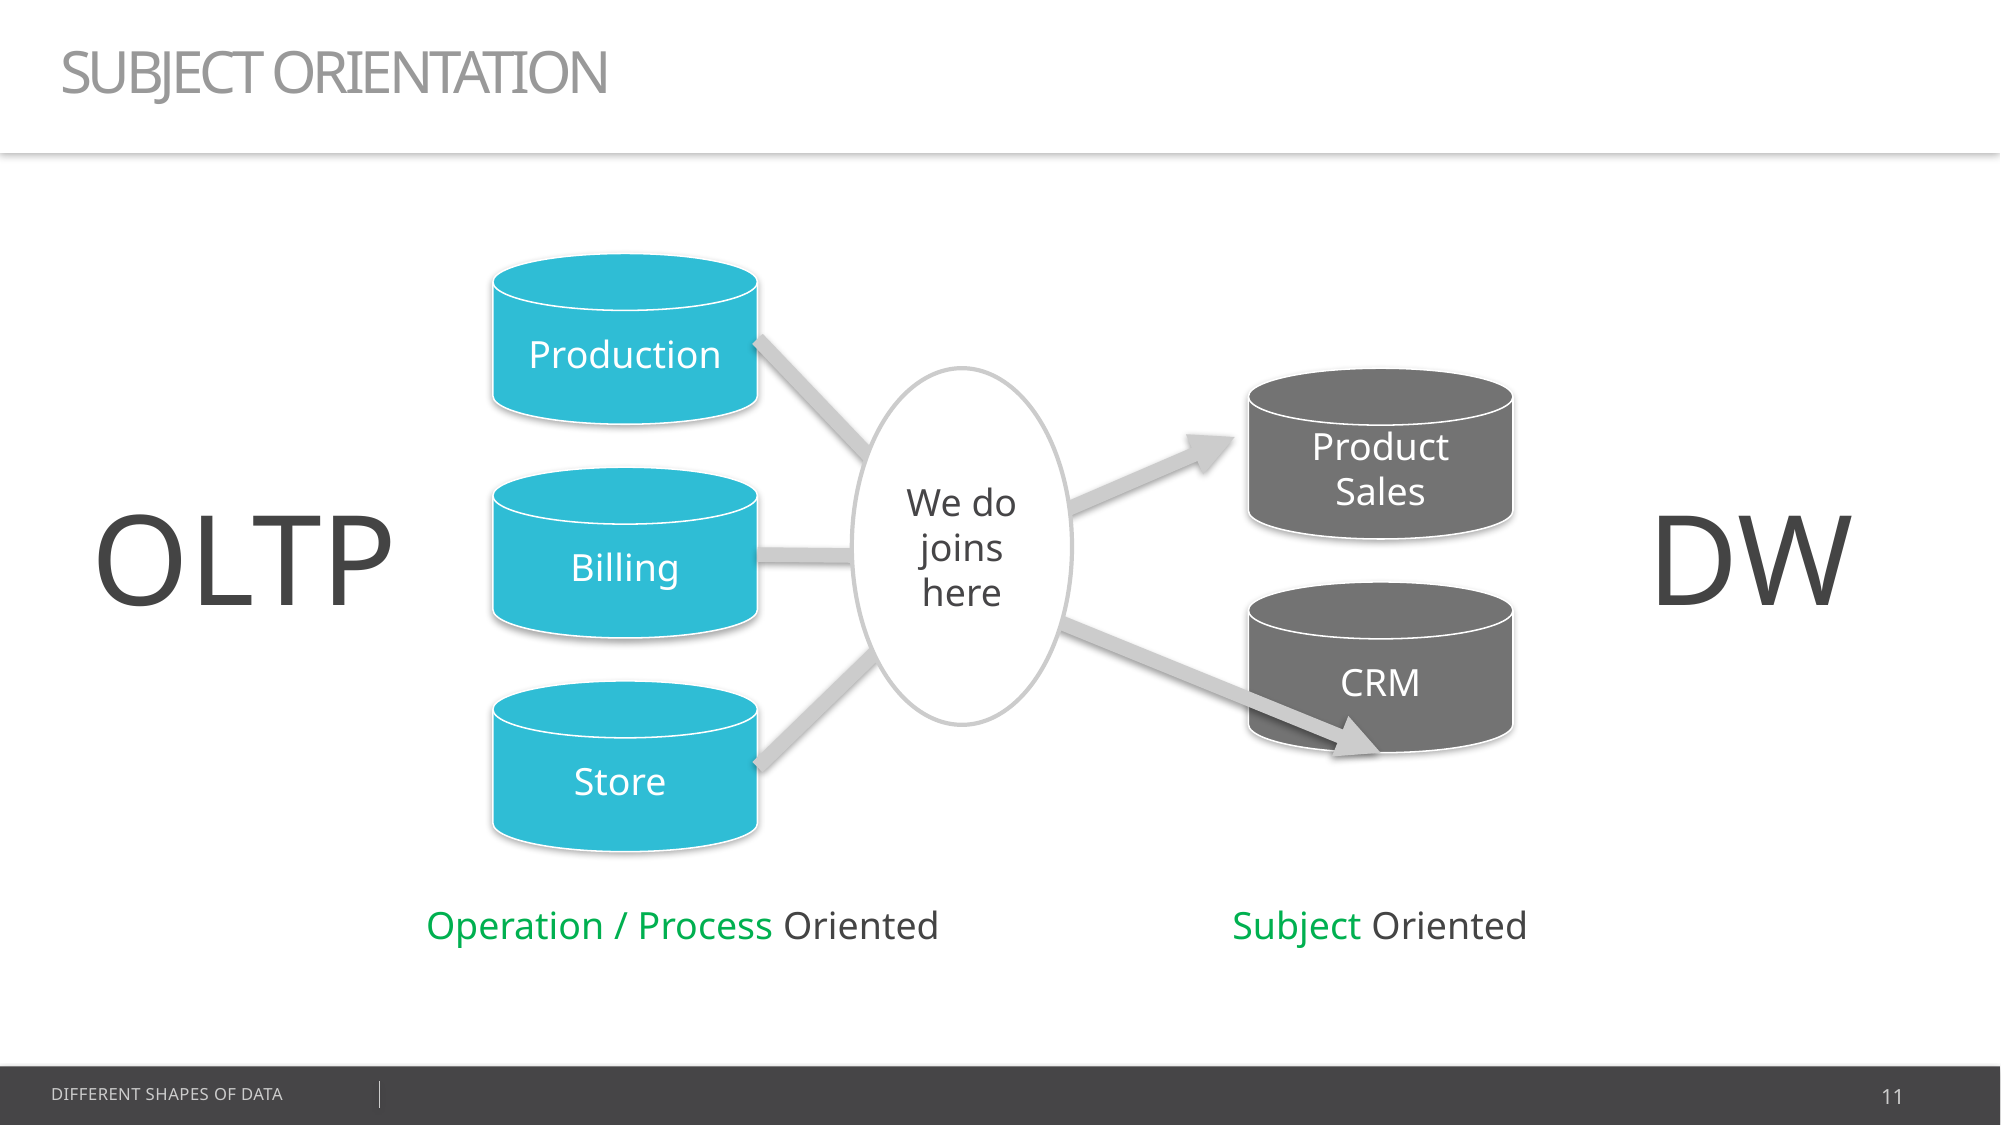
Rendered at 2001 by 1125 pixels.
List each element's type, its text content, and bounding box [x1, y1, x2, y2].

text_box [961, 436, 1235, 555]
list SUBJECT ORIENTATION [0, 0, 2000, 153]
text_box Store [492, 680, 759, 853]
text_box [960, 581, 1249, 668]
text_box We do joins here [849, 366, 1074, 727]
text_box Product Sales [1247, 367, 1514, 540]
text_box Billing [492, 466, 759, 639]
text_box Subject Oriented [1217, 894, 1544, 954]
text_box DW [1633, 473, 1870, 638]
text_box OLTP [77, 473, 413, 638]
text_box Operation / Process Oriented [411, 894, 956, 954]
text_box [757, 338, 949, 540]
text_box Production [492, 252, 759, 426]
text_box CRM [1247, 581, 1514, 754]
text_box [757, 581, 949, 768]
